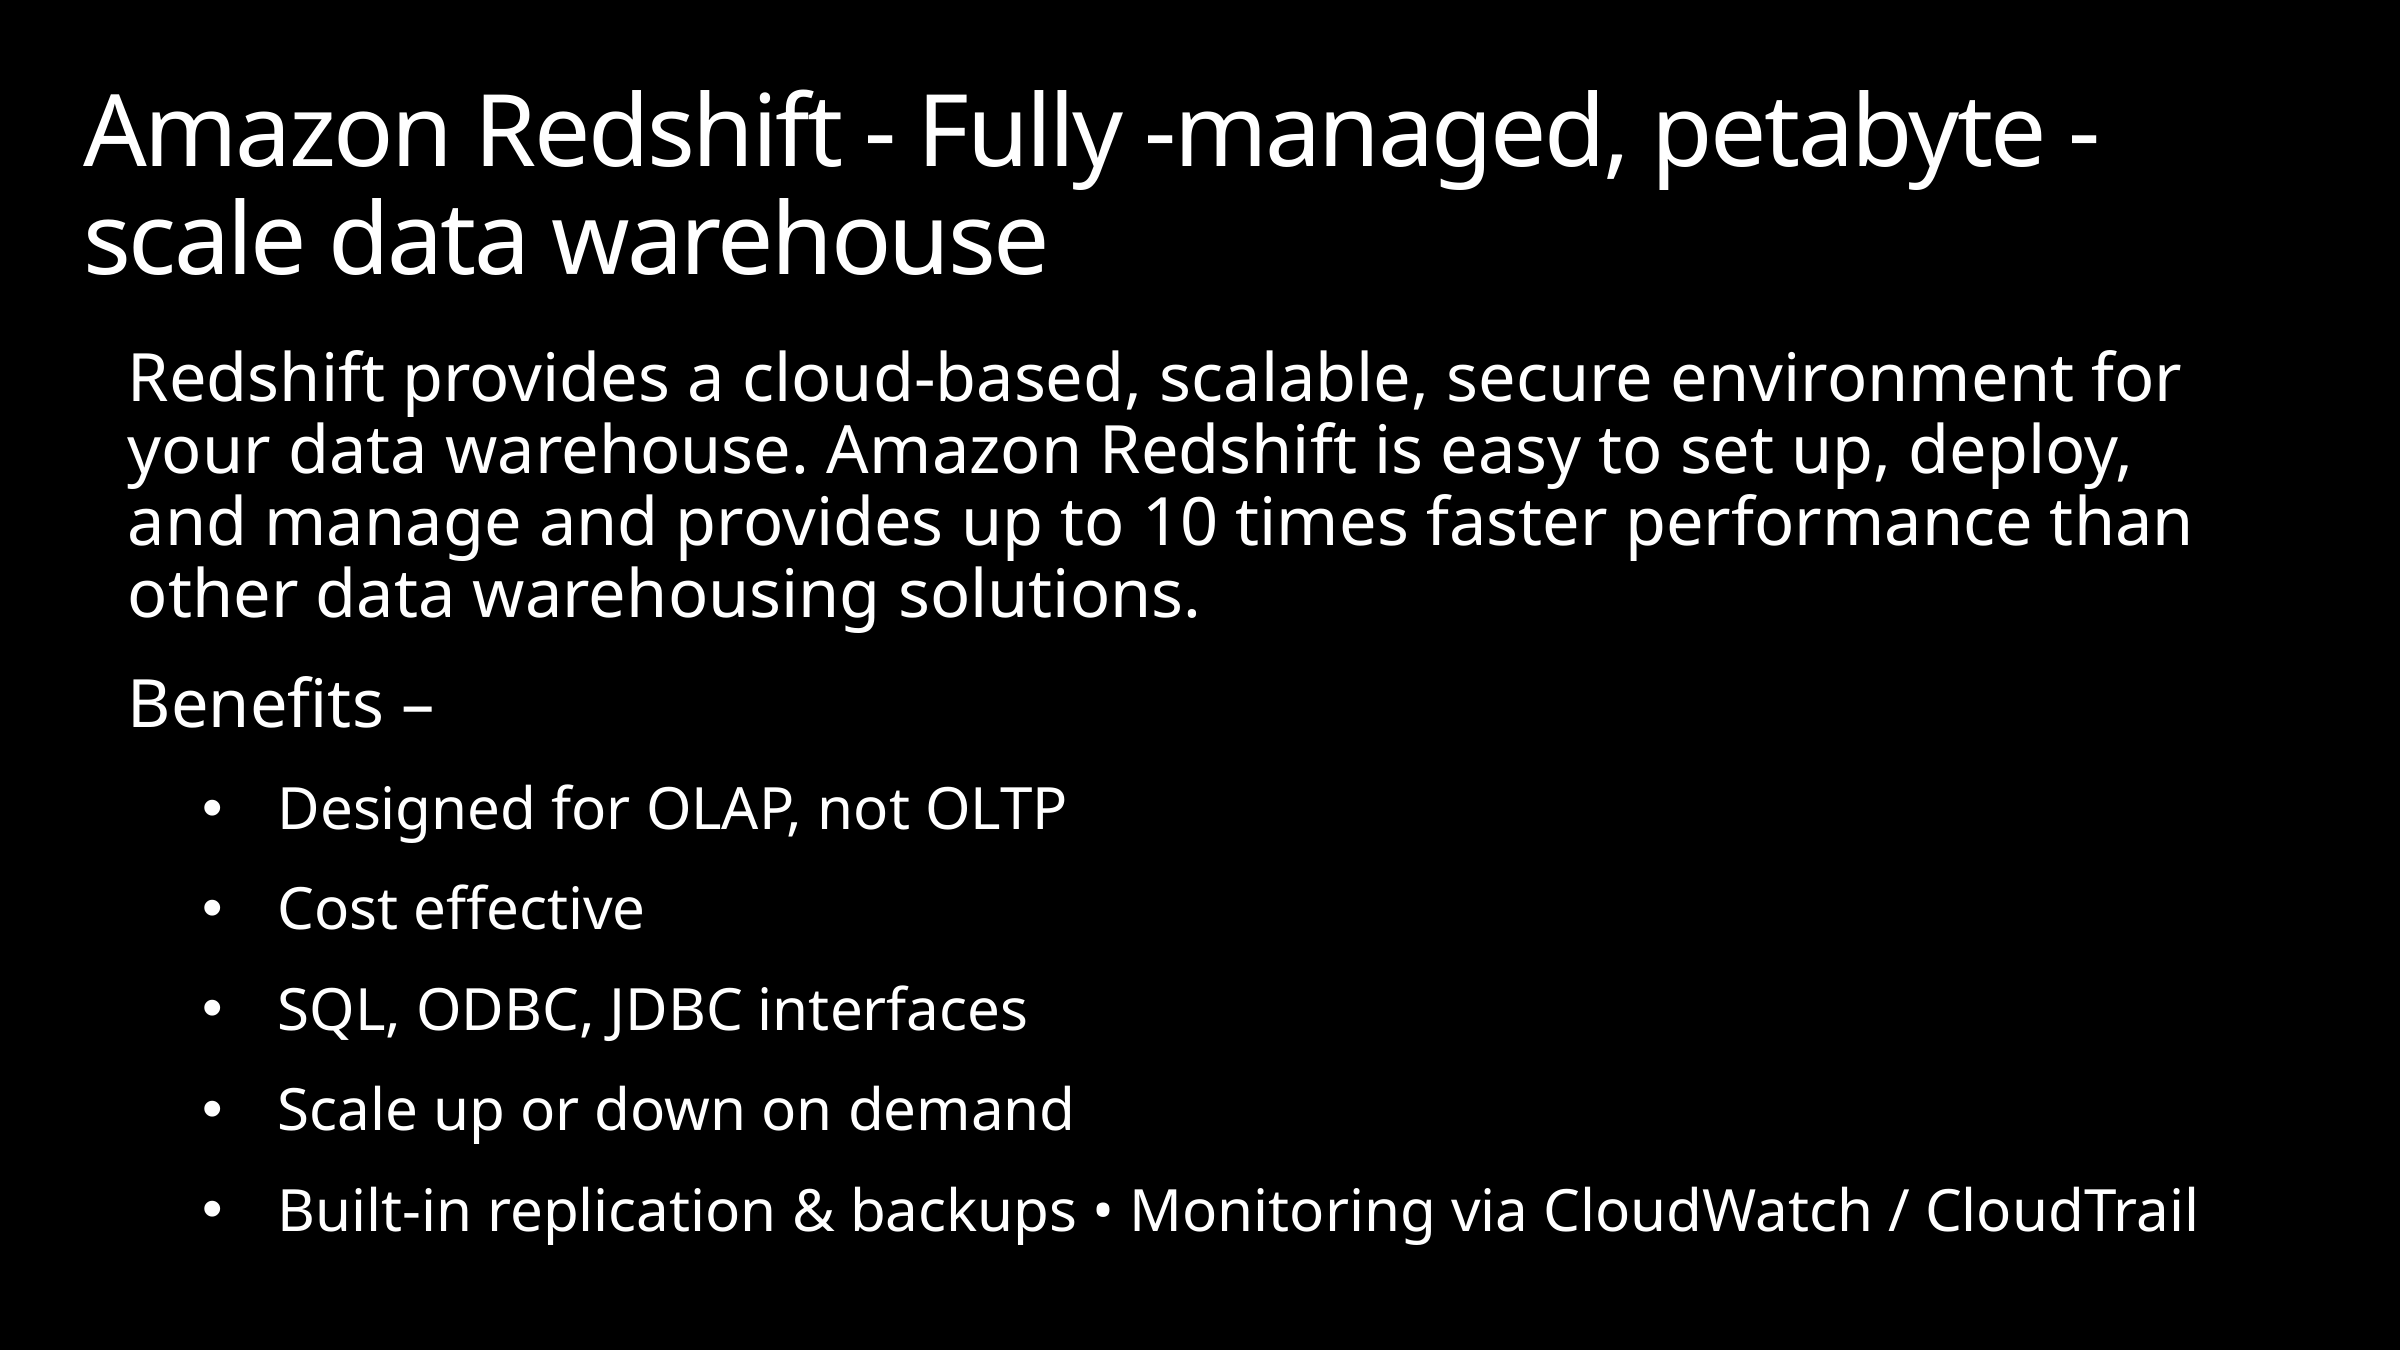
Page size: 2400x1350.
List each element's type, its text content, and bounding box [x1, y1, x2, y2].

text_box Redshift provides a cloud-based, scalable, secure environment for your data warehouse. Amazon Redshift is easy to set up, deploy, and manage and provides up to 10 times faster performance than other data warehousing solutions. Benefits – Designed for OLAP, not OLTP Cost effective SQL, ODBC, JDBC interfaces Scale up or down on demand Built-in replication & backups • Monitoring via CloudWatch / CloudTrail [97, 320, 2261, 1350]
title Amazon Redshift - Fully -managed, petabyte -scale data warehouse [53, 56, 2347, 340]
